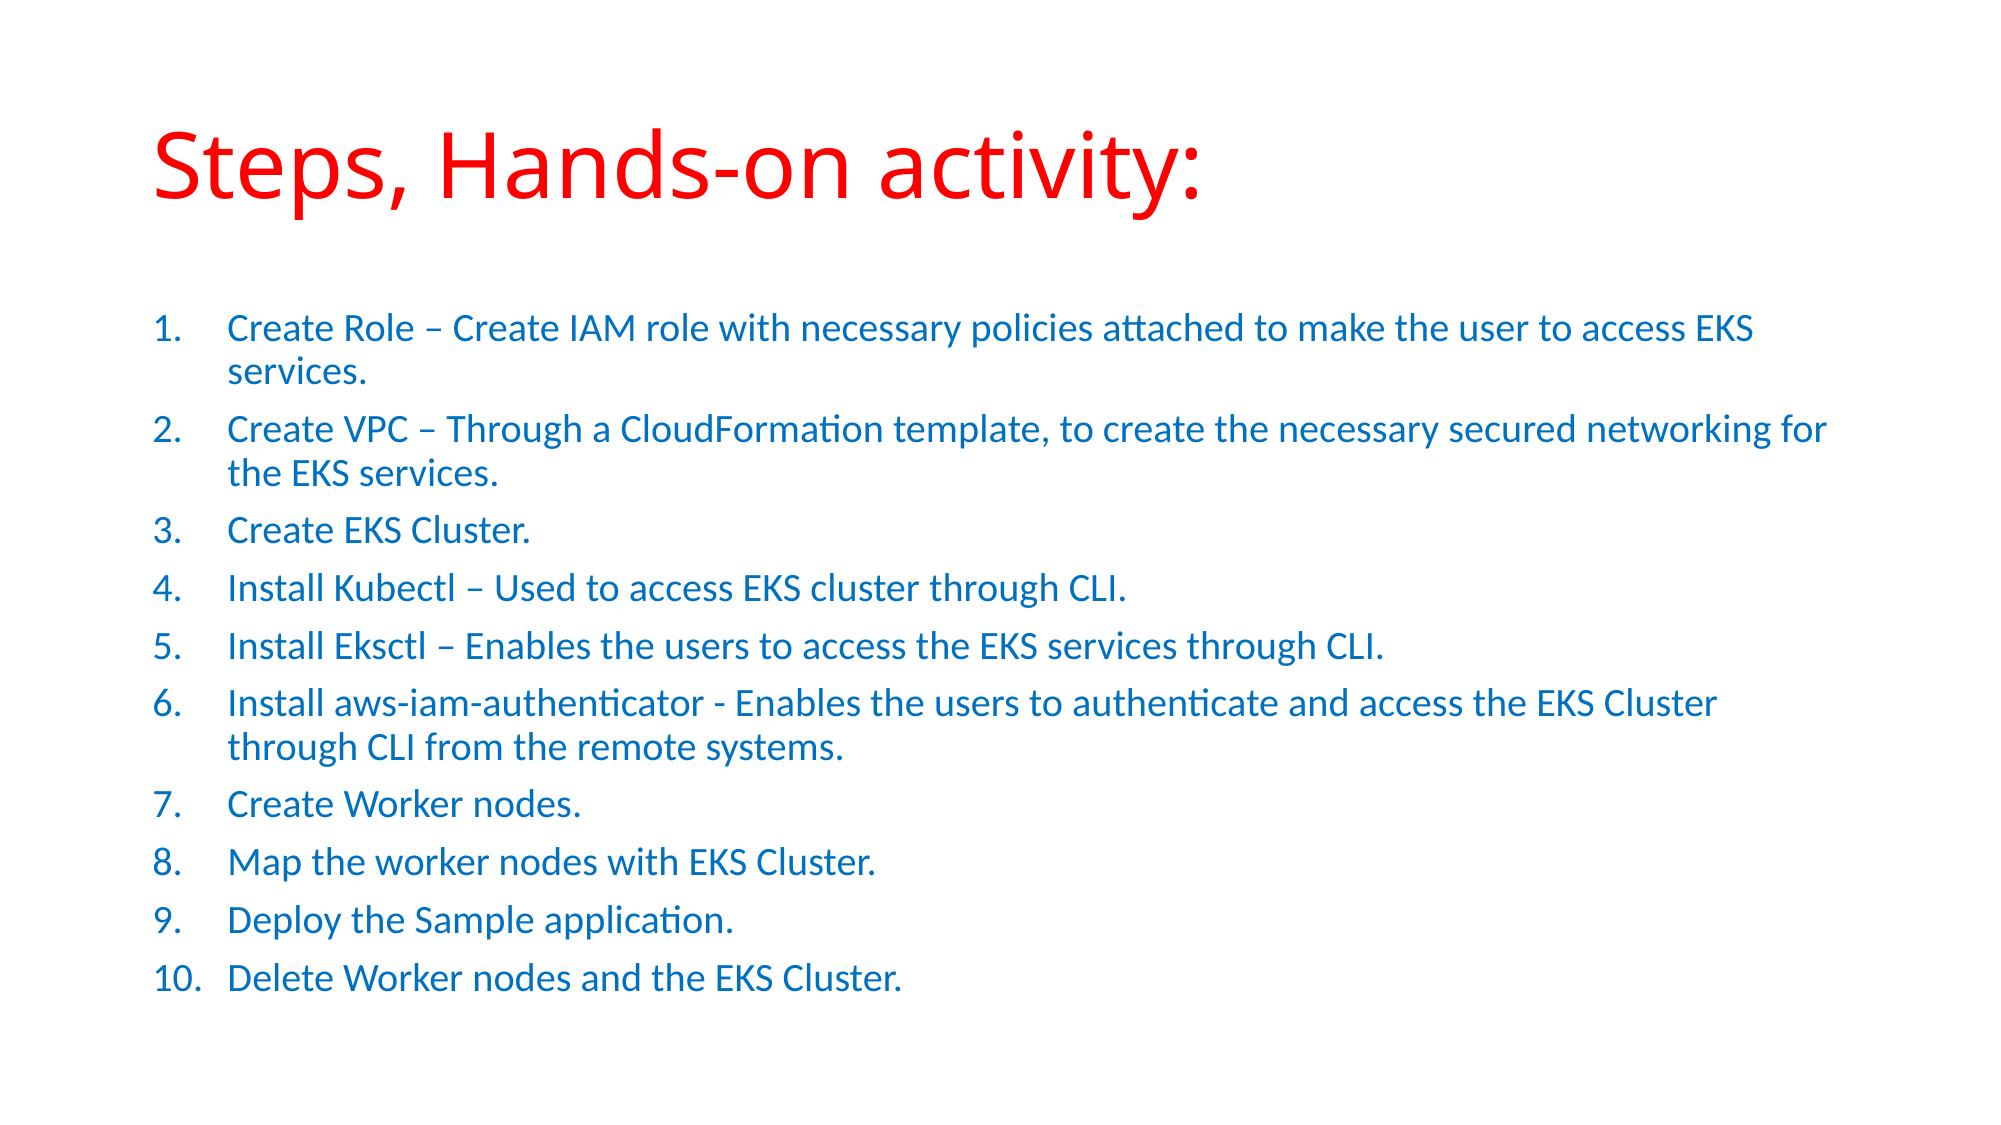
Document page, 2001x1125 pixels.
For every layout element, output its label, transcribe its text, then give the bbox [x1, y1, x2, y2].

list Create Role – Create IAM role with necessary policies attached to make the user to access EKS services. Create VPC – Through a CloudFormation template, to create the necessary secured networking for the EKS services. Create EKS Cluster. Install Kubectl – Used to access EKS cluster through CLI. Install Eksctl – Enables the users to access the EKS services through CLI. Install aws-iam-authenticator - Enables the users to authenticate and access the EKS Cluster through CLI from the remote systems. Create Worker nodes. Map the worker nodes with EKS Cluster. Deploy the Sample application. Delete Worker nodes and the EKS Cluster. [137, 299, 1863, 1014]
title Steps, Hands-on activity: [137, 59, 1863, 278]
